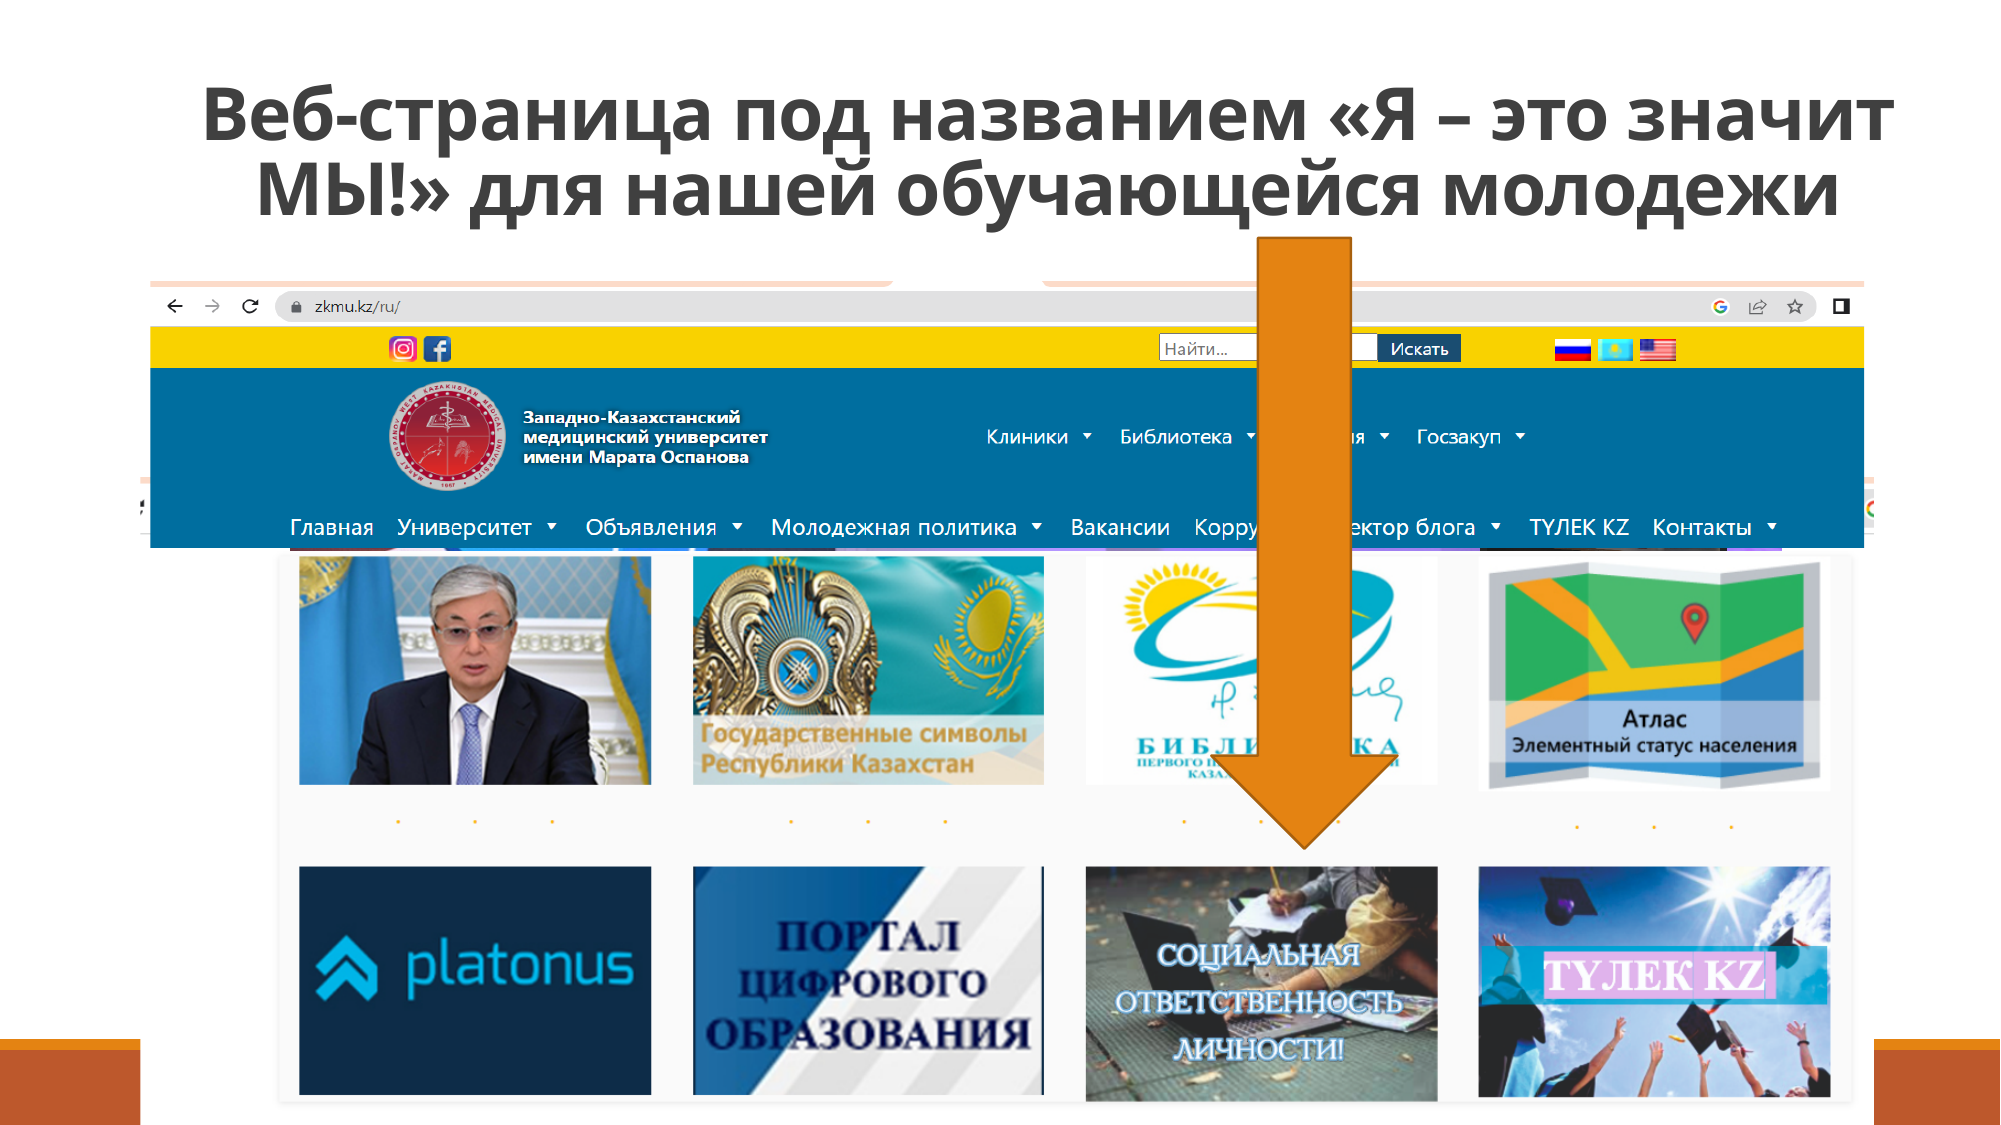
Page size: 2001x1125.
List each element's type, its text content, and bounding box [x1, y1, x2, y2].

picture [139, 280, 1875, 1125]
picture [1585, 520, 1590, 534]
picture [1363, 524, 1367, 534]
picture [1655, 520, 1659, 534]
picture [1746, 524, 1750, 534]
title Веб-страница под названием «Я – это значит МЫ!» для нашей обучающейся молодежи [178, 0, 1918, 238]
text_box [1256, 236, 1353, 278]
picture [1604, 520, 1608, 534]
